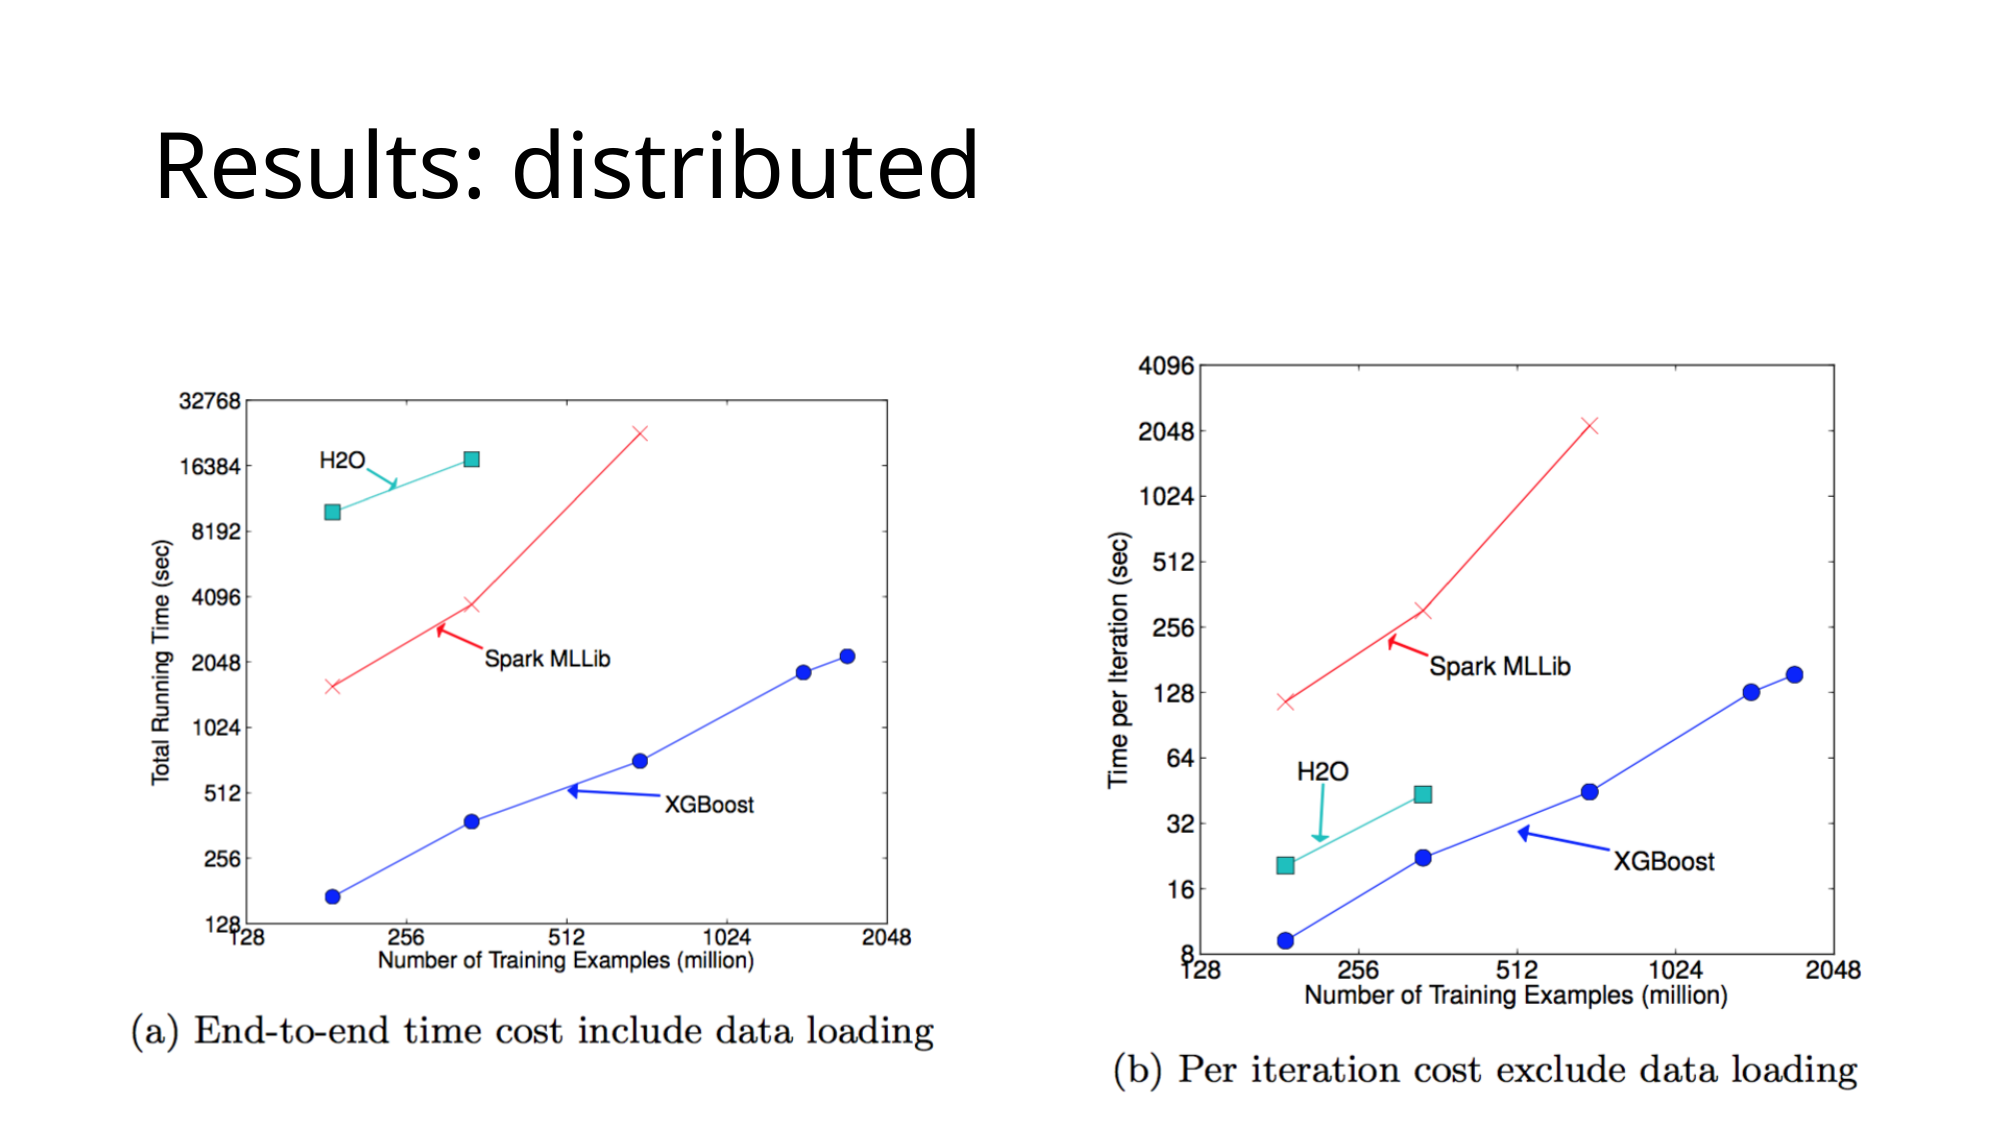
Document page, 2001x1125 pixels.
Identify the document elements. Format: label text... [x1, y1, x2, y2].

picture [92, 372, 962, 1081]
title Results: distributed [137, 59, 1863, 278]
picture [1091, 329, 1890, 1103]
